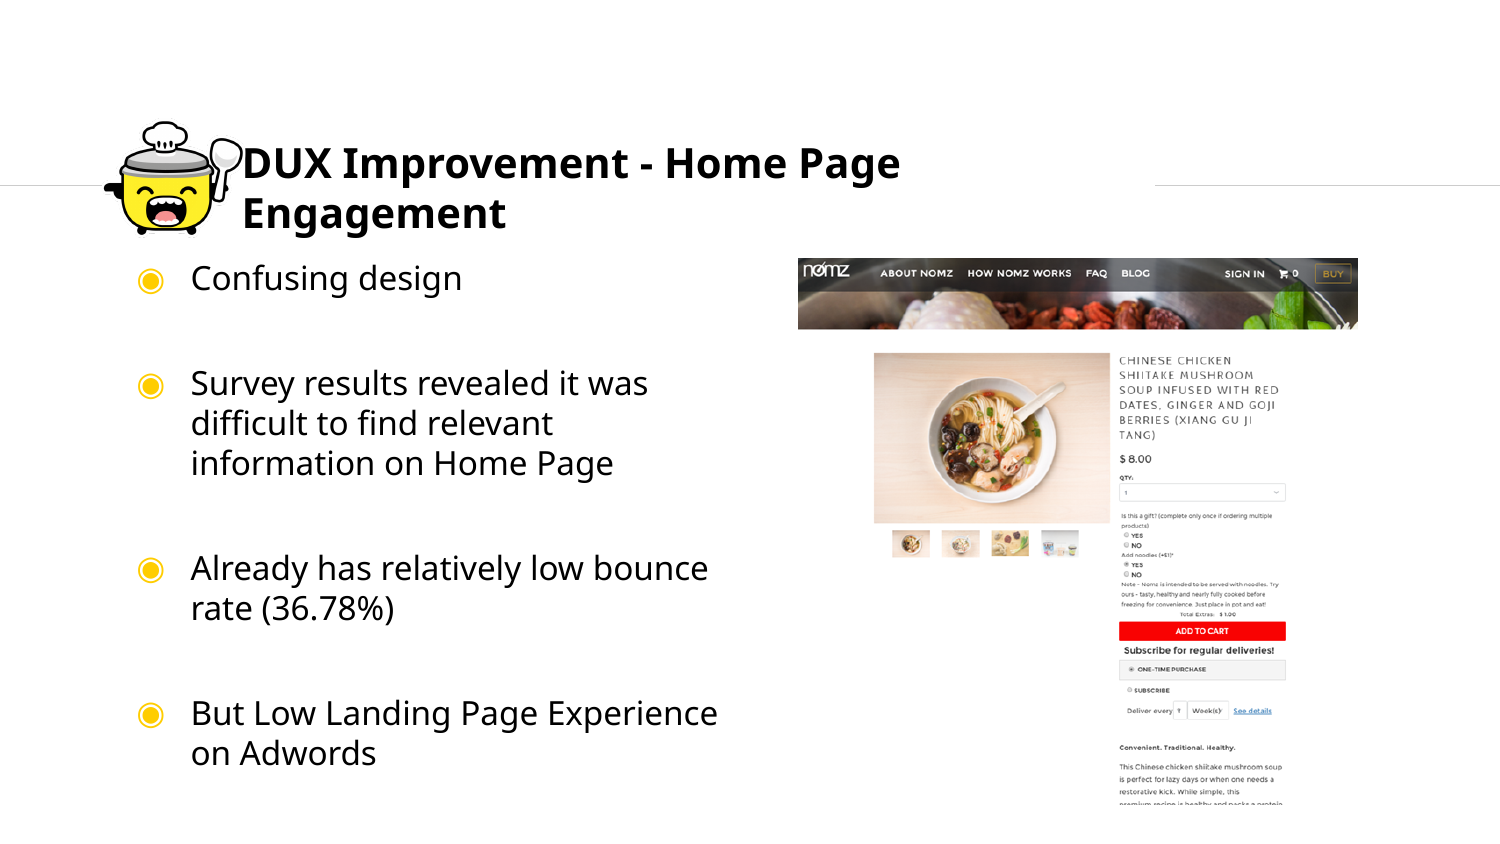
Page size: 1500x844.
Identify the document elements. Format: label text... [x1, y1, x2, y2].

picture [798, 257, 1358, 805]
picture [101, 117, 246, 245]
title DUX Improvement - Home Page Engagement [249, 151, 1155, 223]
list Confusing design Survey results revealed it was difficult to find relevant information on Home Page Already has relatively low bounce rate (36.78%) But Low Landing Page Experience on Adwords [100, 242, 750, 805]
